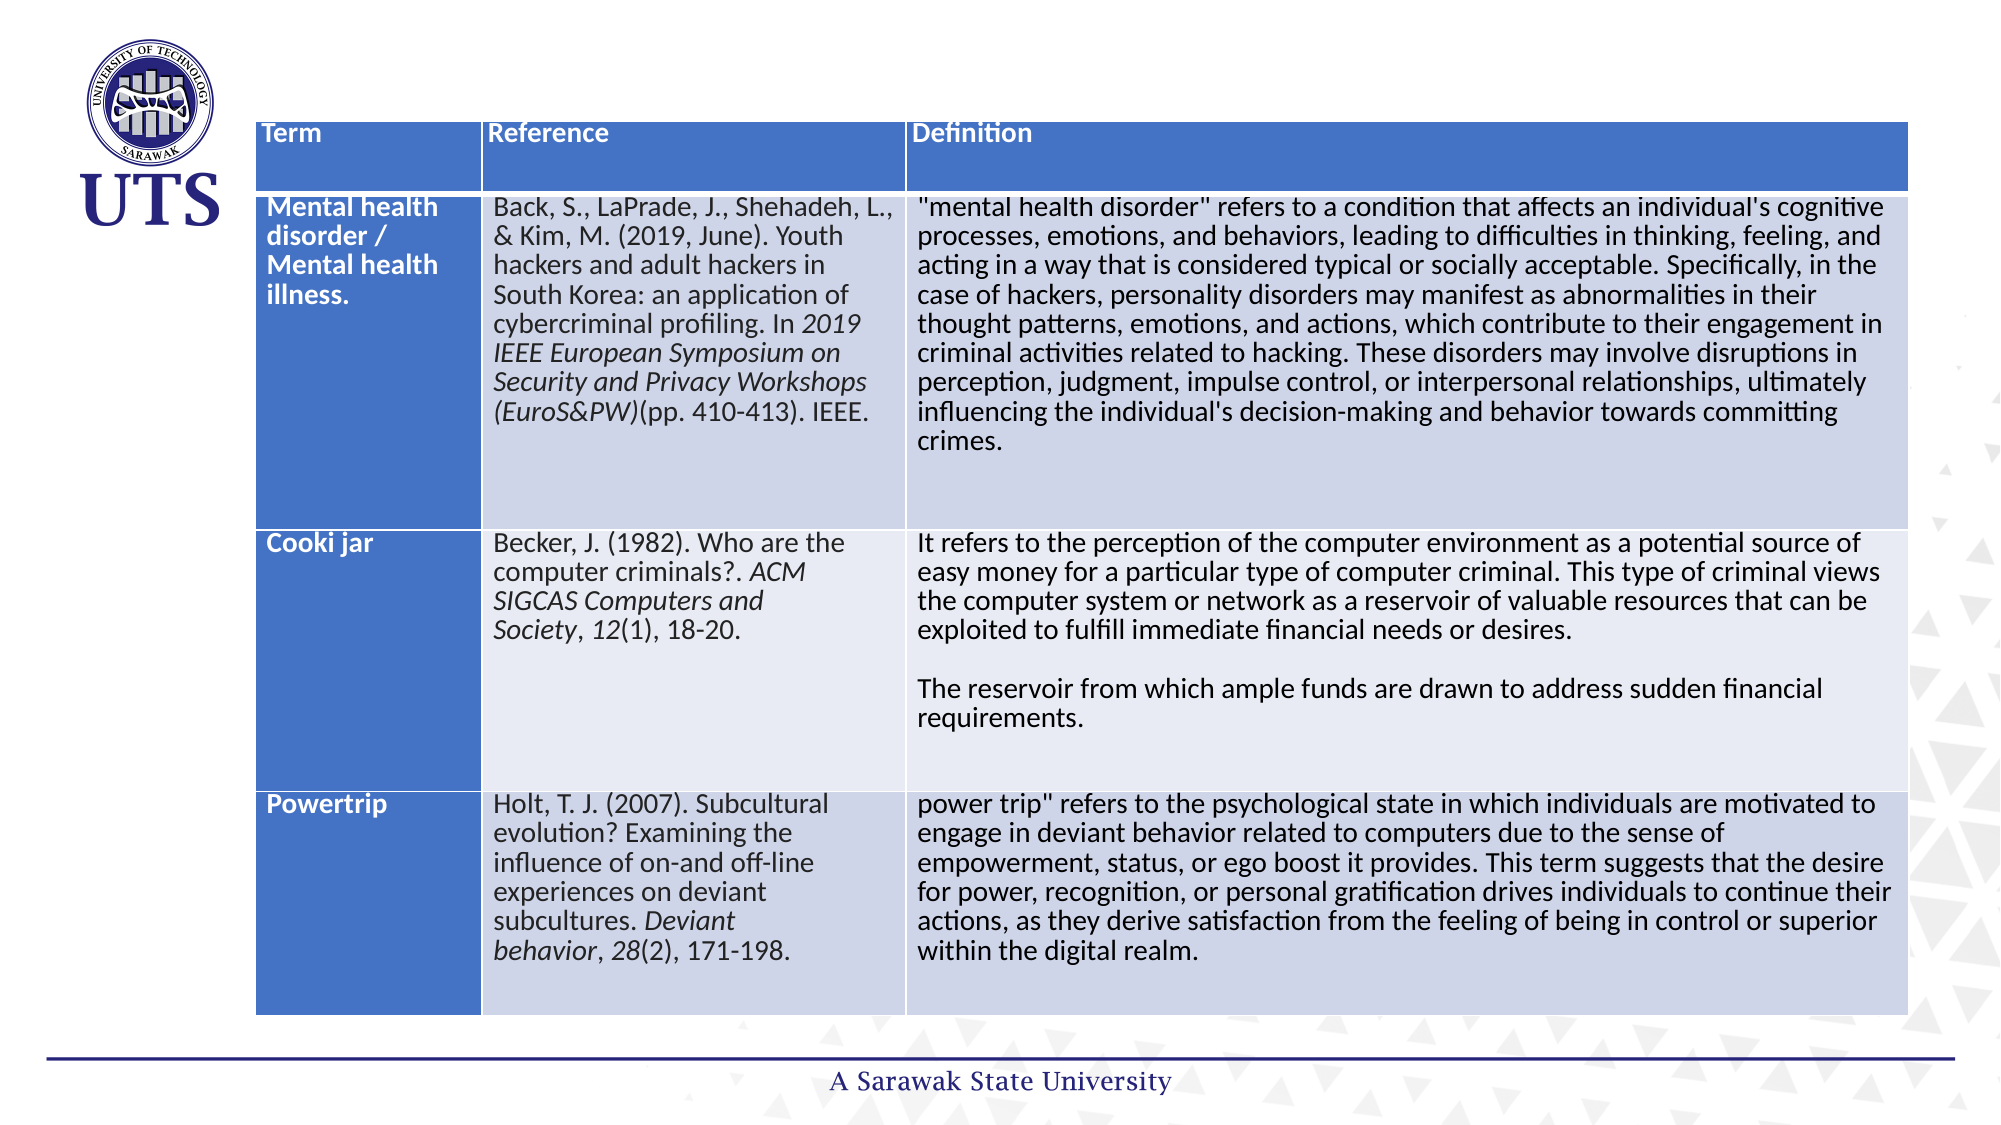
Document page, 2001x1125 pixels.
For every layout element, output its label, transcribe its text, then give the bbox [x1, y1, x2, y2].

table_cell Holt, T. J. (2007). Subcultural evolution? Examining the influence of on-and off-line experiences on deviant subcultures. Deviant behavior, 28(2), 171-198. [483, 792, 905, 1015]
table_cell Back, S., LaPrade, J., Shehadeh, L., & Kim, M. (2019, June). Youth hackers and adult hackers in South Korea: an application of cybercriminal profiling. In 2019 IEEE European Symposium on Security and Privacy Workshops (EuroS&PW)(pp. 410-413). IEEE. [483, 197, 905, 529]
table_header Term [256, 122, 481, 191]
table_cell Powertrip [256, 792, 481, 1015]
table_header Definition [907, 122, 1908, 191]
table_header Reference [483, 122, 905, 191]
table_cell power trip" refers to the psychological state in which individuals are motivated to engage in deviant behavior related to computers due to the sense of empowerment, status, or ego boost it provides. This term suggests that the desire for power, recognition, or personal gratification drives individuals to continue their actions, as they derive satisfaction from the feeling of being in control or superior within the digital realm. [907, 792, 1908, 1015]
table_cell Cooki jar [256, 531, 481, 791]
table_cell "mental health disorder" refers to a condition that affects an individual's cognitive processes, emotions, and behaviors, leading to difficulties in thinking, feeling, and acting in a way that is considered typical or socially acceptable. Specifically, in the case of hackers, personality disorders may manifest as abnormalities in their thought patterns, emotions, and actions, which contribute to their engagement in criminal activities related to hacking. These disorders may involve disruptions in perception, judgment, impulse control, or interpersonal relationships, ultimately influencing the individual's decision-making and behavior towards committing crimes. [907, 197, 1908, 529]
picture [0, 0, 2001, 1125]
table_cell Becker, J. (1982). Who are the computer criminals?. ACM SIGCAS Computers and Society, 12(1), 18-20. [483, 531, 905, 791]
table_cell Mental health disorder / Mental health illness. [256, 197, 481, 529]
table_cell It refers to the perception of the computer environment as a potential source of easy money for a particular type of computer criminal. This type of criminal views the computer system or network as a reservoir of valuable resources that can be exploited to fulfill immediate financial needs or desires. The reservoir from which ample funds are drawn to address sudden financial requirements. [907, 531, 1908, 791]
